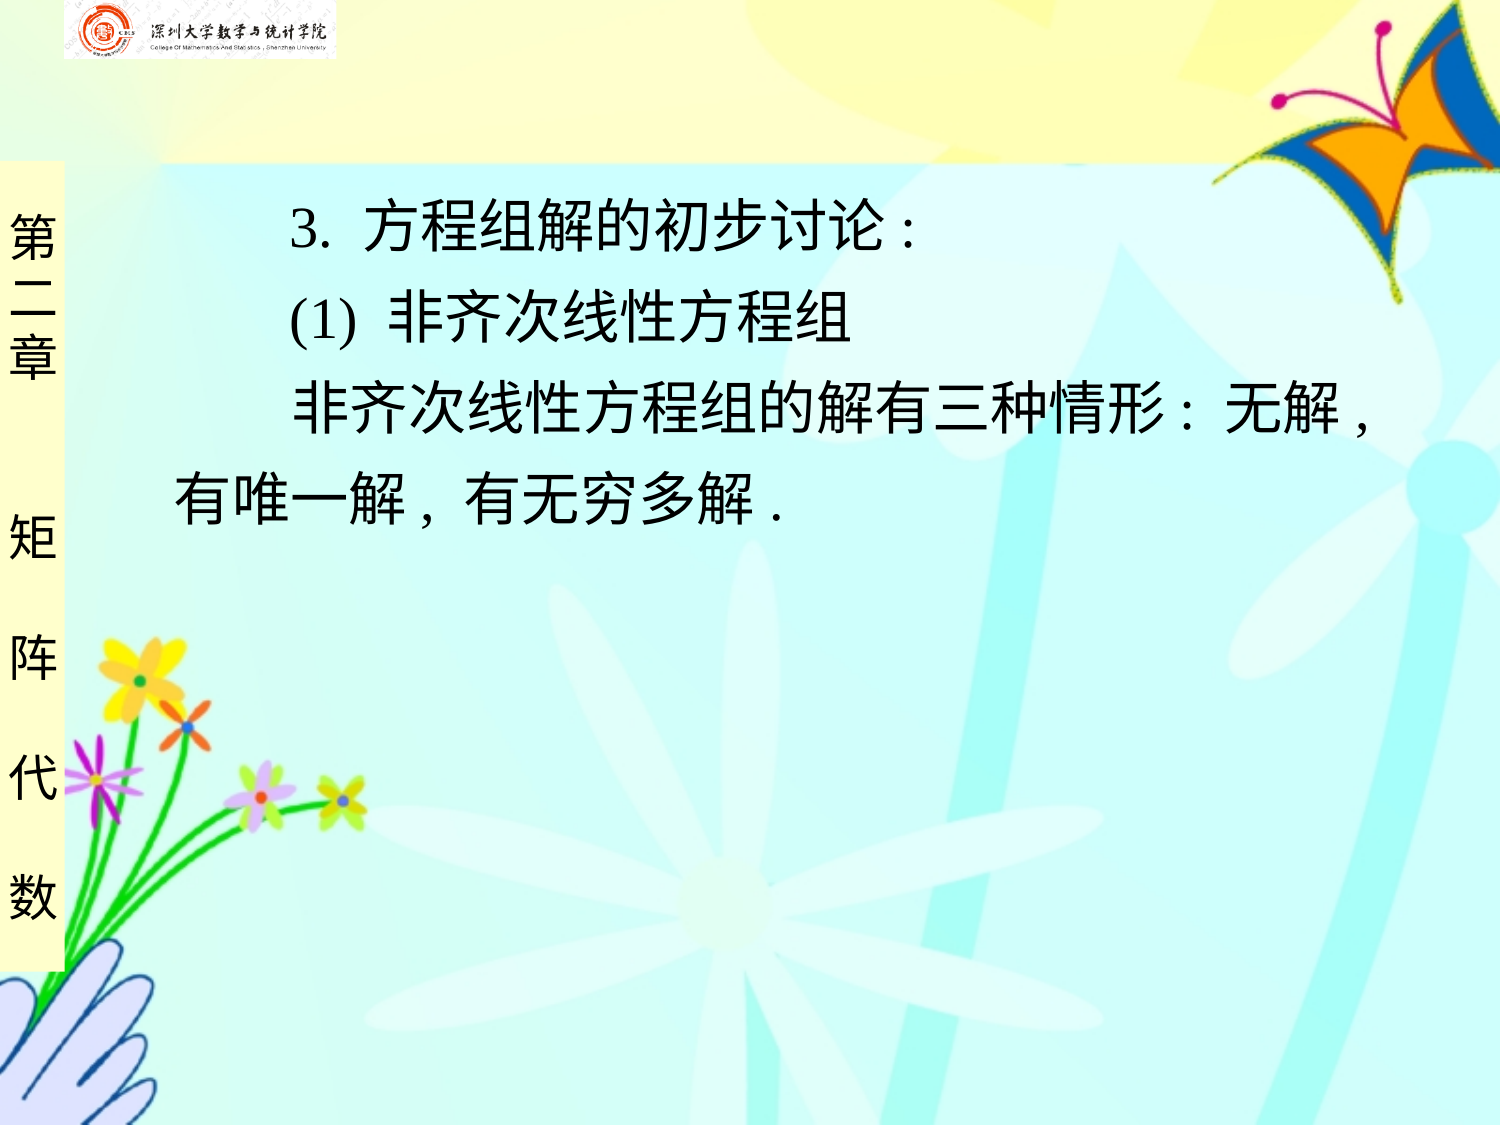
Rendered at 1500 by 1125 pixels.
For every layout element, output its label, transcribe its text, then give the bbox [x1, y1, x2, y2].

text_box 3. 方程组解的初步讨论: (1) 非齐次线性方程组 非齐次线性方程组的解有三种情形: 无解, 有唯一解, 有无穷多解. [159, 160, 1385, 540]
picture [0, 0, 1500, 1125]
